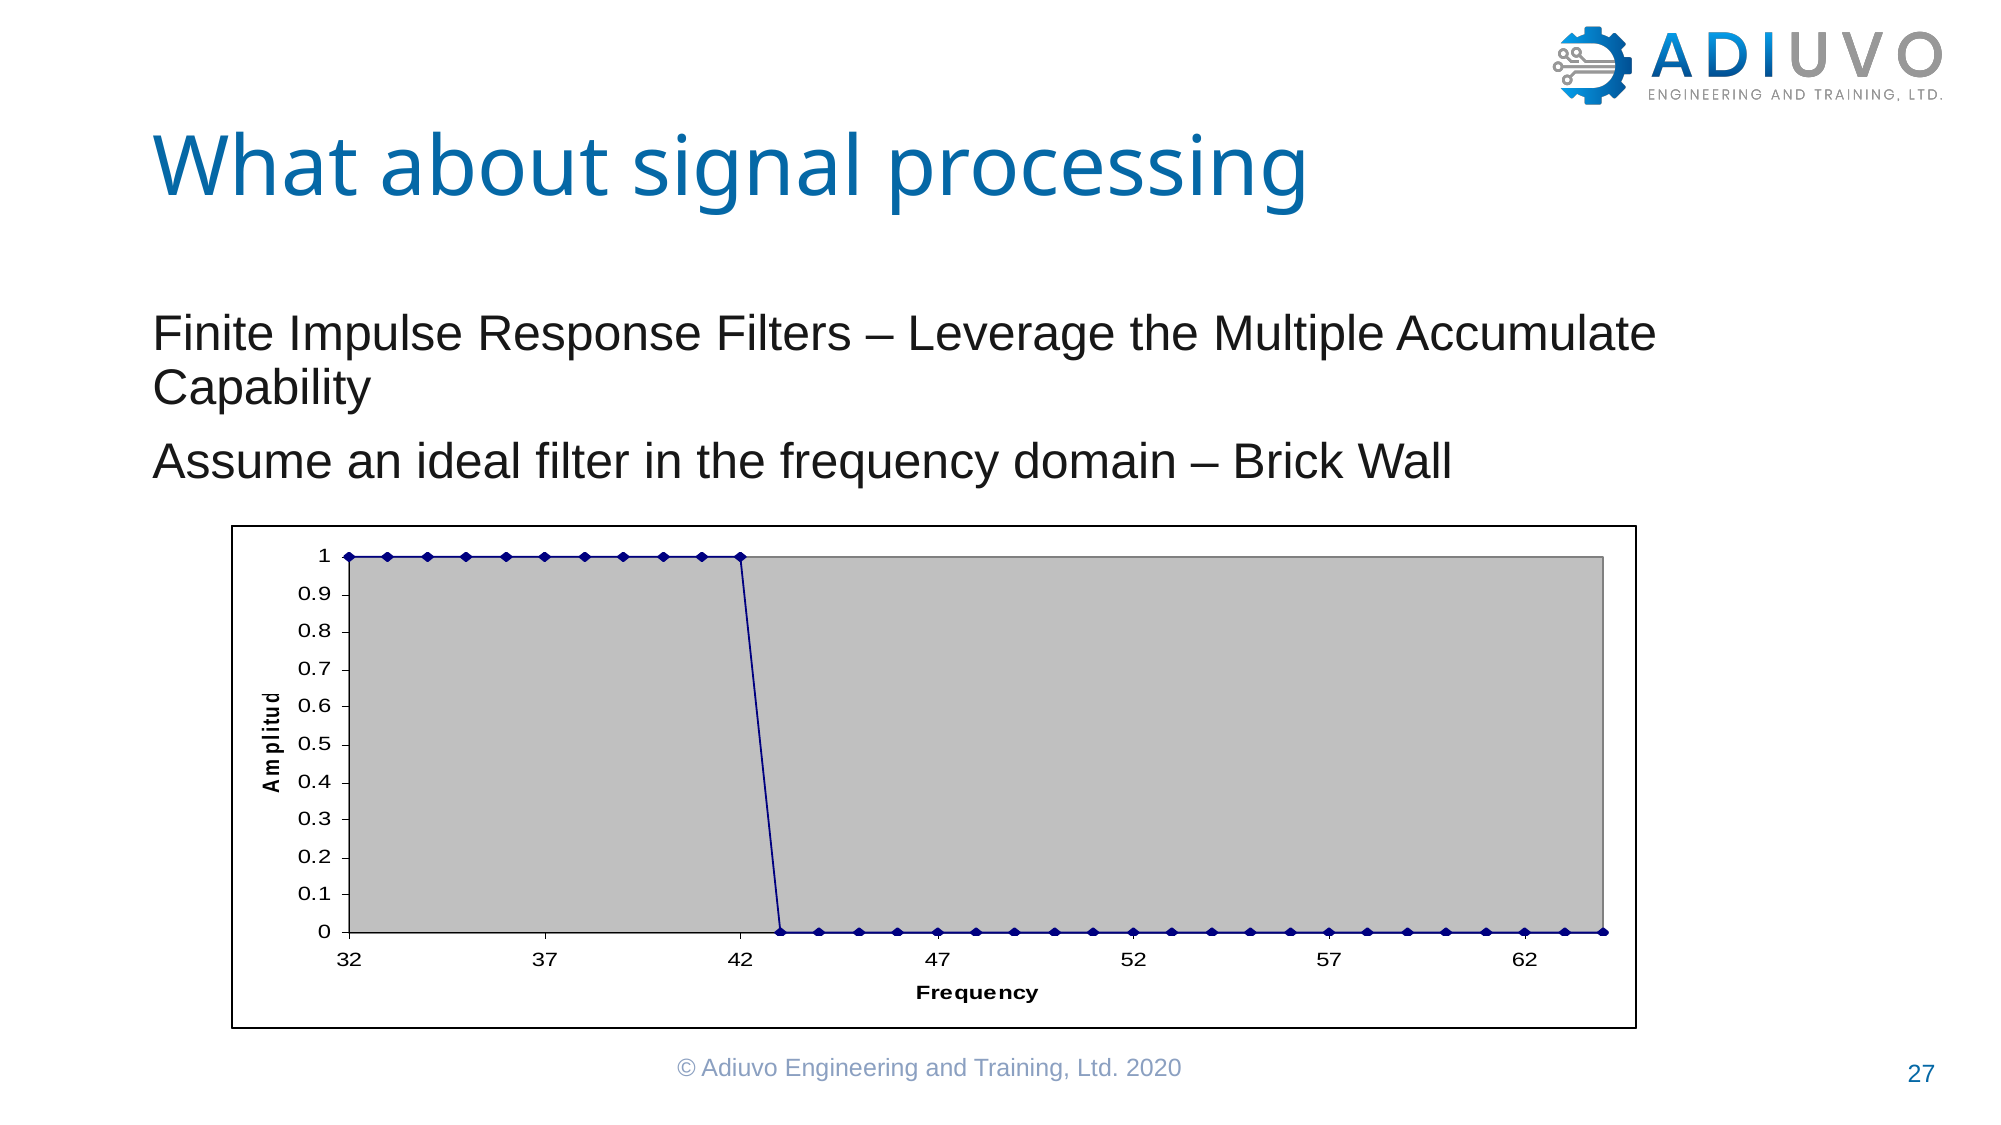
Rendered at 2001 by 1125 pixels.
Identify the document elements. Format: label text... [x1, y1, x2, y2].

title What about signal processing [137, 59, 1863, 278]
list Finite Impulse Response Filters – Leverage the Multiple Accumulate Capability Assume an ideal filter in the frequency domain – Brick Wall [137, 299, 1863, 1014]
picture [1549, 15, 1949, 119]
footer © Adiuvo Engineering and Training, Ltd. 2020 [662, 1036, 1338, 1097]
slide_number 27 [1500, 1042, 1951, 1103]
picture [222, 518, 1648, 1036]
